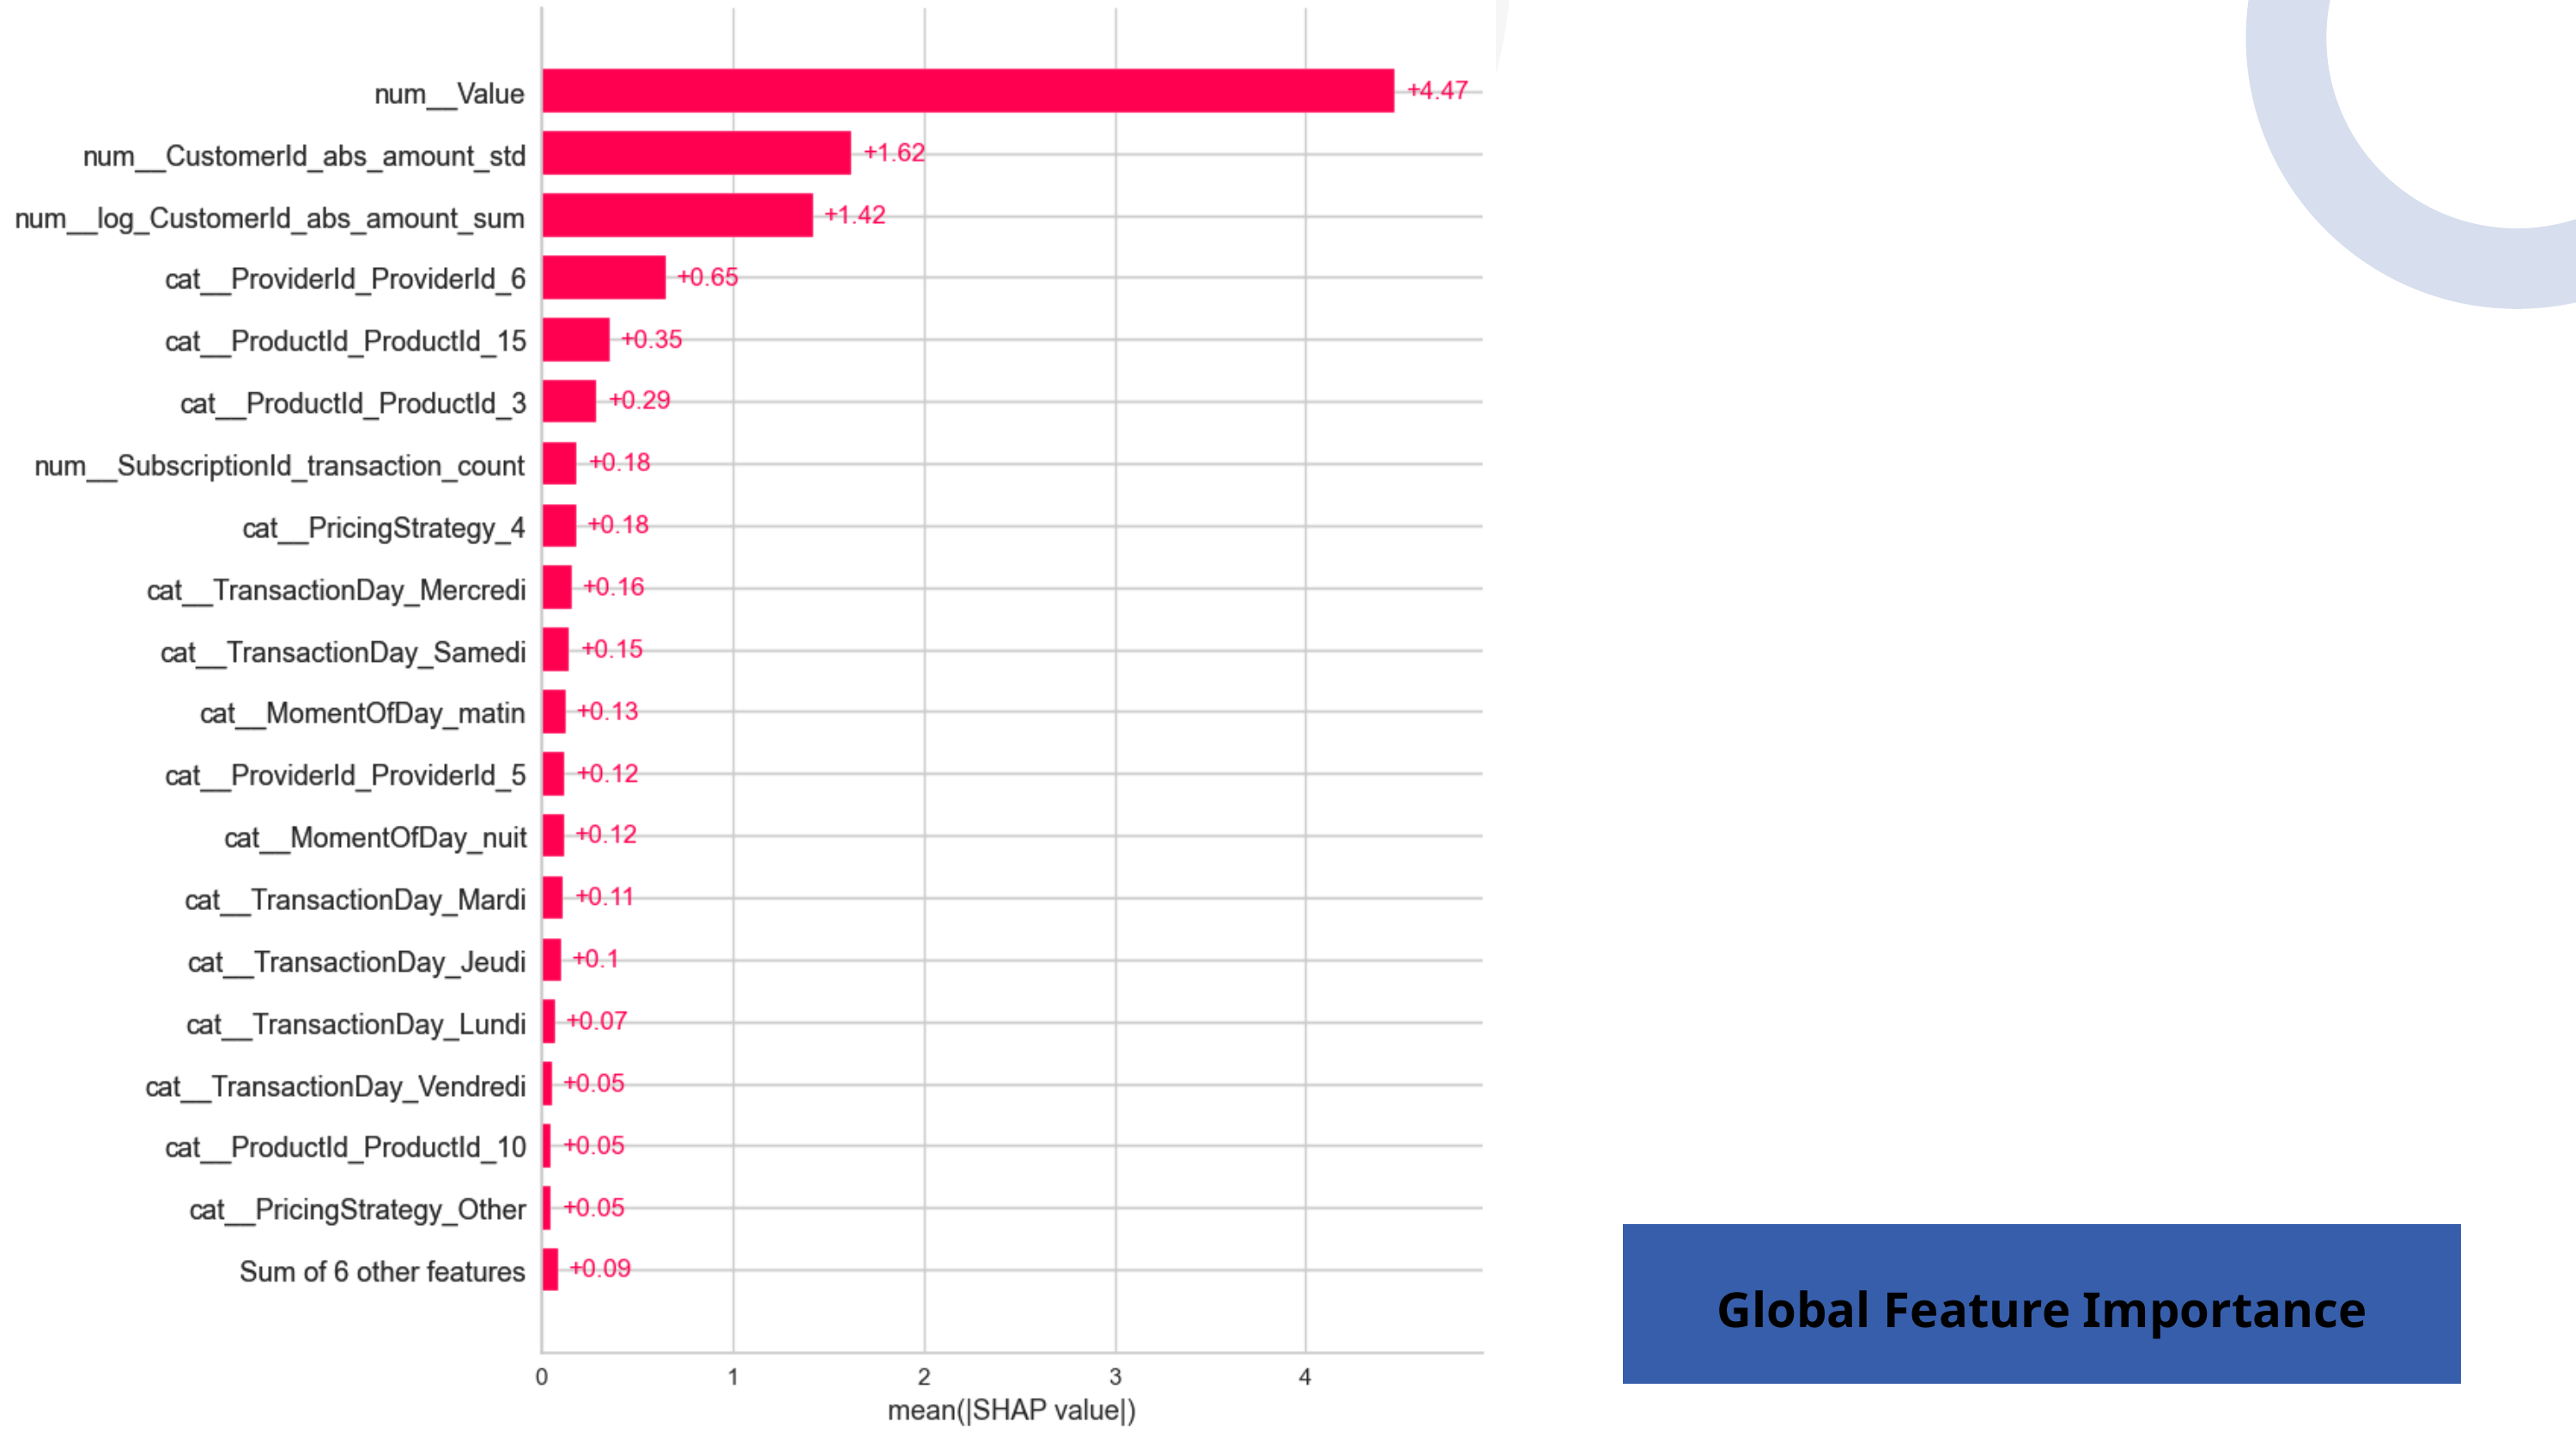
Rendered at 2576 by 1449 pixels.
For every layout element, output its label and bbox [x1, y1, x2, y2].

text_box [534, 0, 1446, 400]
text_box [1623, 1223, 2462, 1385]
text_box [0, 0, 1497, 1435]
text_box [2286, 0, 2576, 270]
